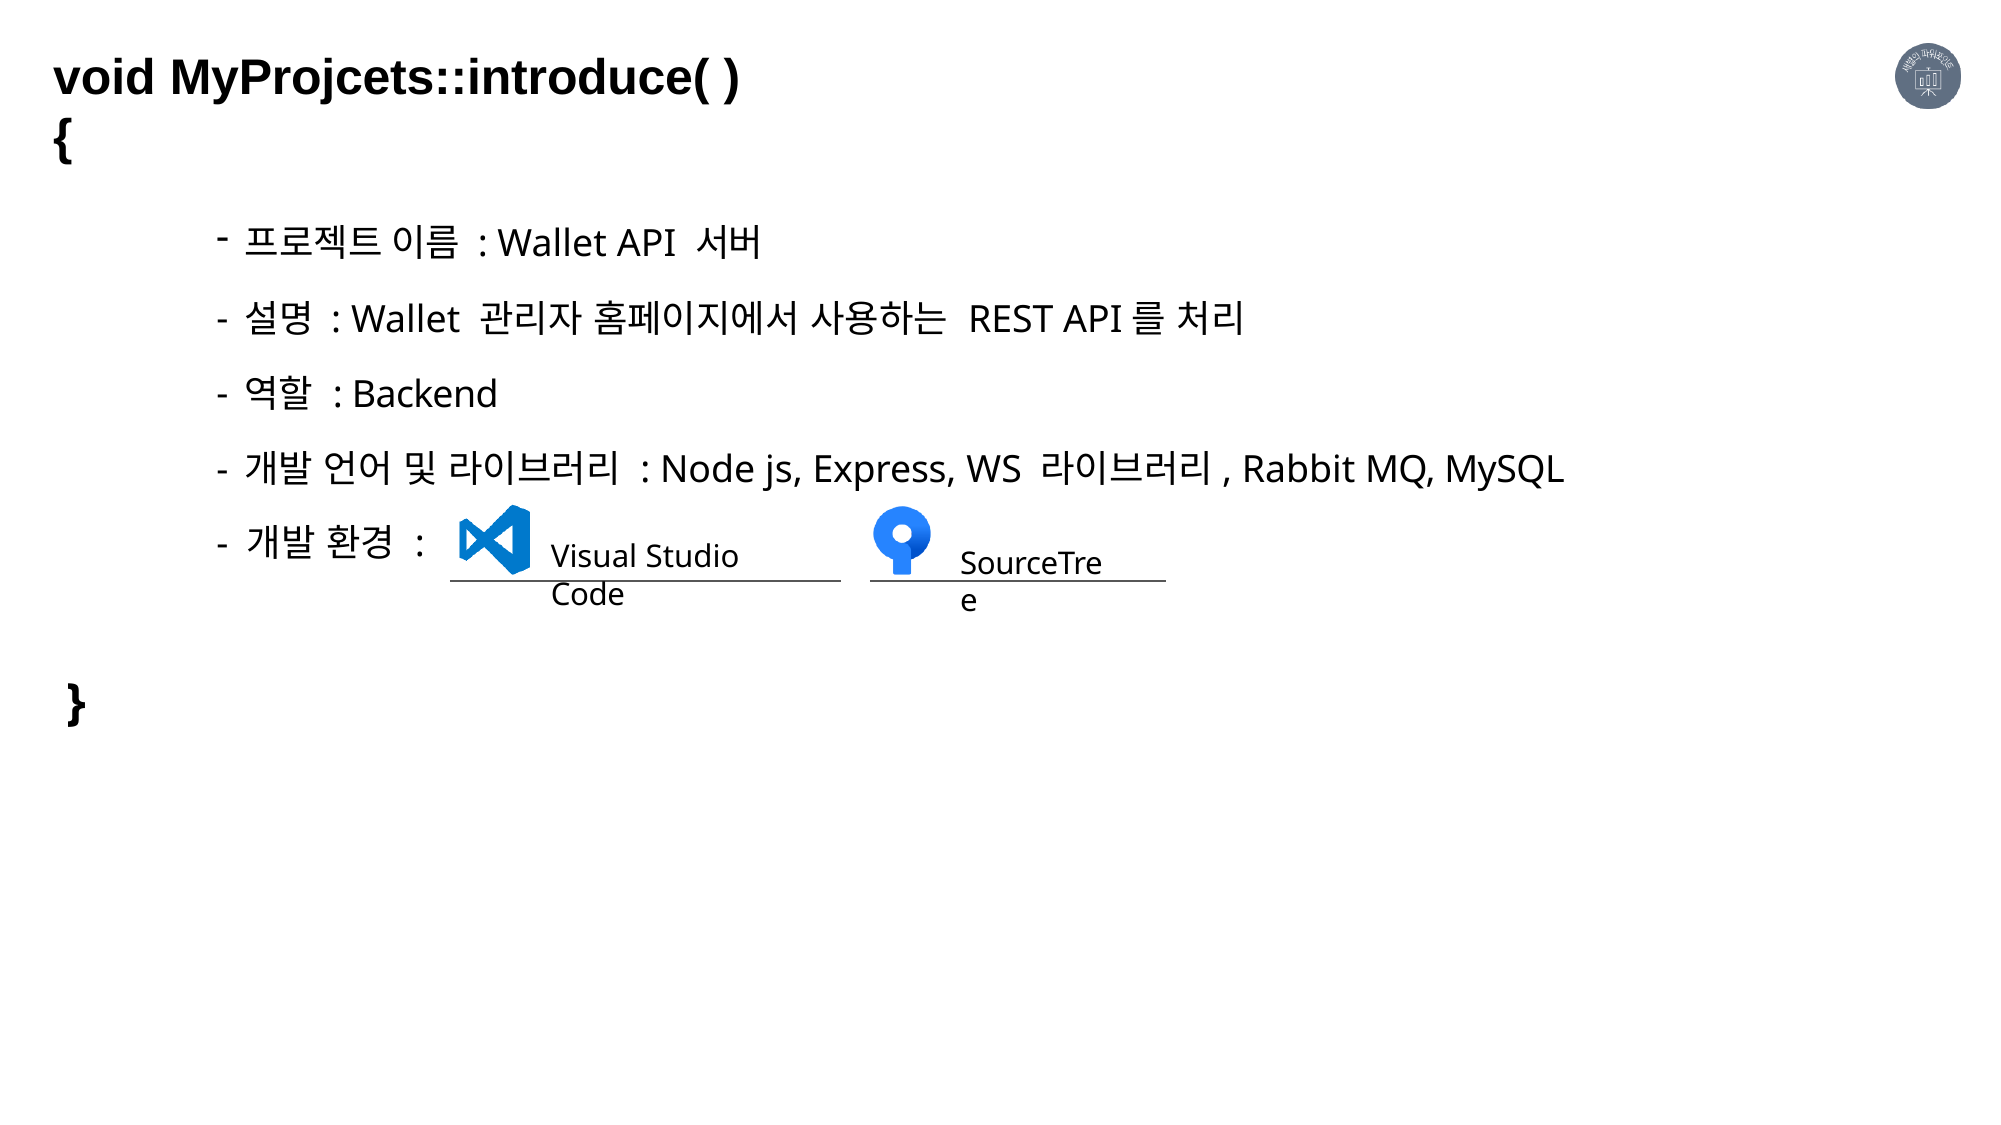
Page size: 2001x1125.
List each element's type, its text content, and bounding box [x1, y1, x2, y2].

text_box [869, 506, 1167, 583]
title void MyProjcets::introduce( ) { [51, 42, 744, 233]
text_box SourceTree [957, 590, 1116, 618]
picture [453, 499, 535, 582]
text_box Visual Studio Code [548, 534, 822, 612]
picture [1895, 43, 1961, 109]
text_box 프로젝트 이름 : Wallet API 서버 설명 : Wallet 관리자 홈페이지에서 사용하는 REST API를 처리 역할 : Backend 개발 언어 및 라이브러리 : Node js, Express, WS 라이브러리, Rabbit MQ, MySQL - 개발 환경 : [214, 217, 1638, 593]
text_box } [64, 667, 275, 730]
